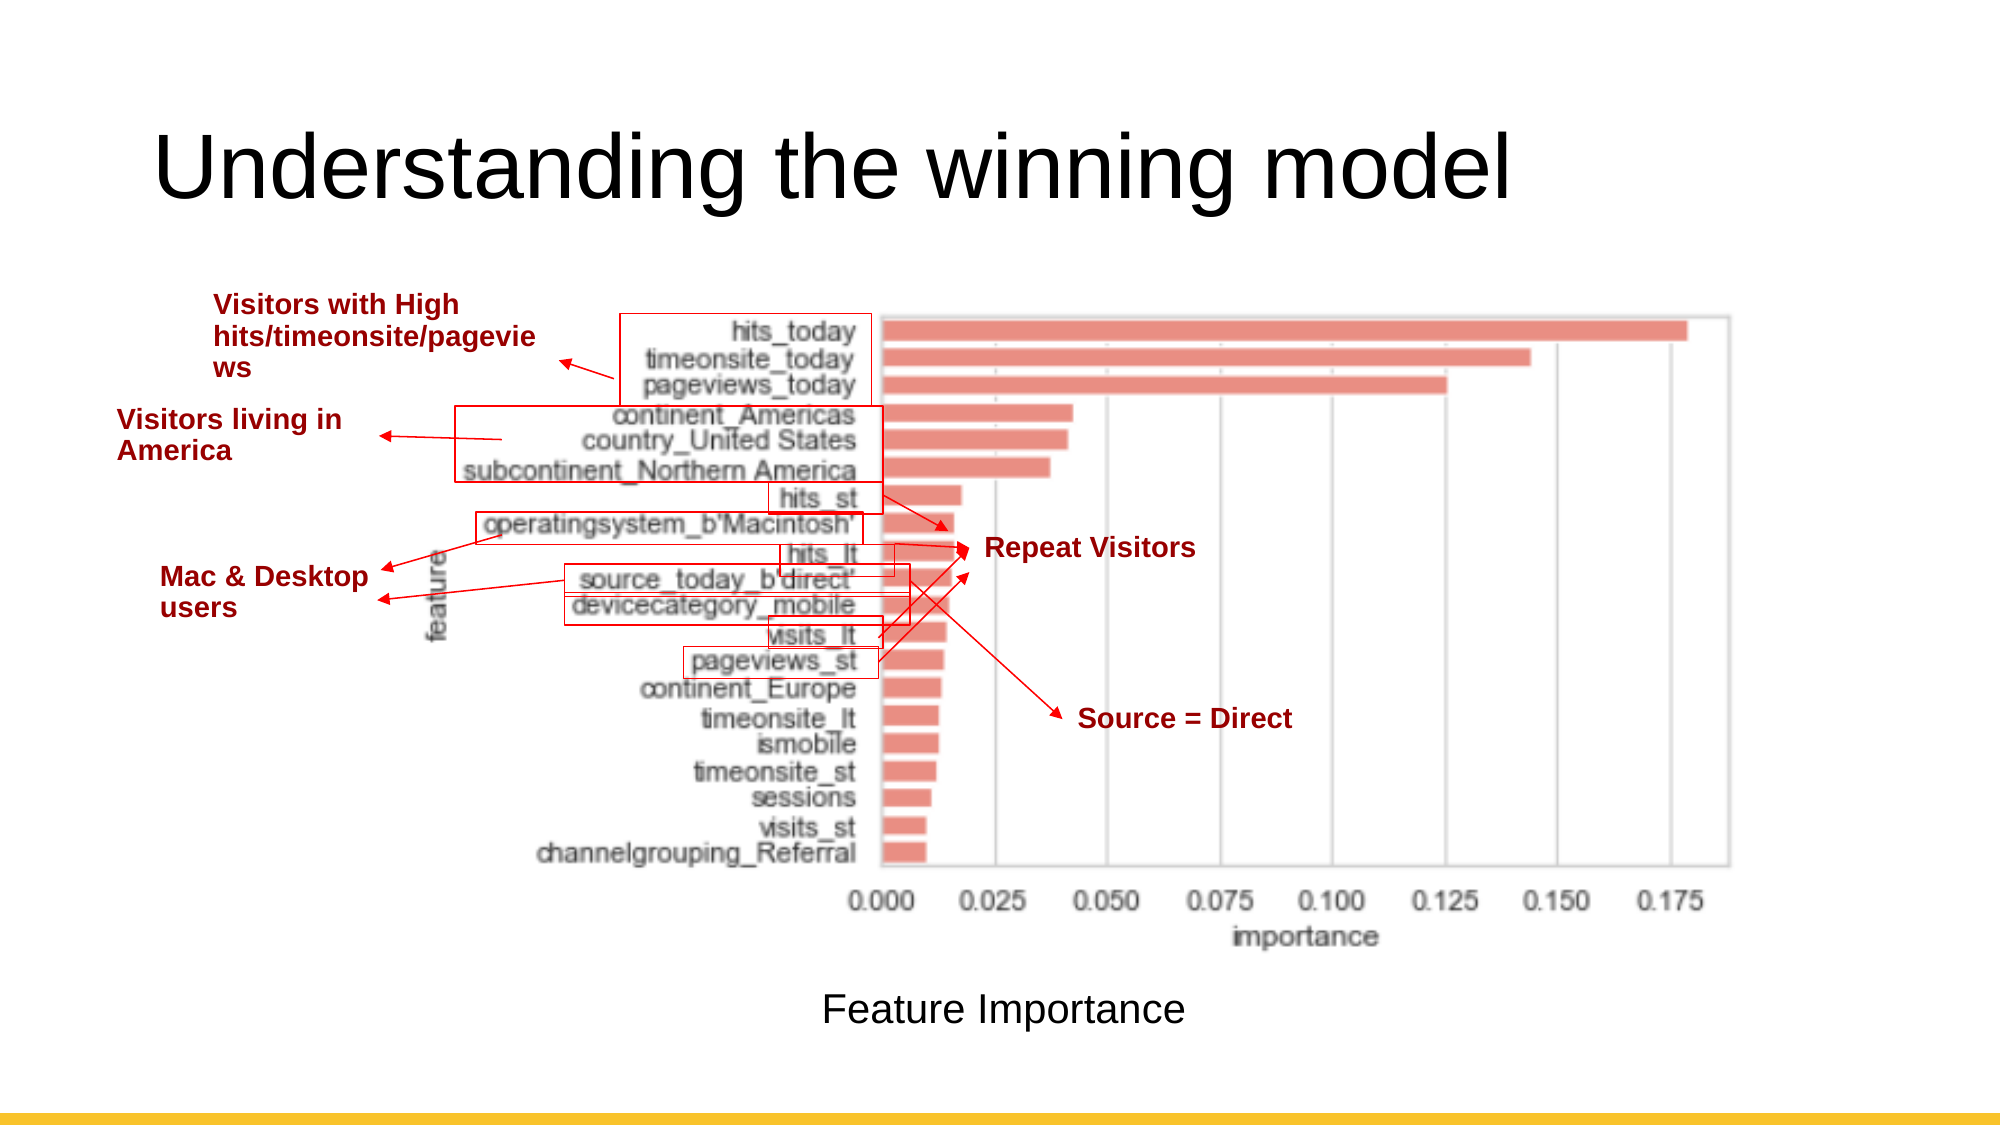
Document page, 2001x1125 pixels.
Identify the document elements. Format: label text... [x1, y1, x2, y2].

title Understanding the winning model [137, 59, 1863, 278]
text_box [380, 534, 503, 571]
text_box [882, 494, 949, 532]
list Visitors living in America [101, 389, 388, 482]
list Visitors with High hits/timeonsite/pageviews [198, 290, 392, 384]
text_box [376, 580, 565, 601]
text_box [0, 1113, 2000, 1125]
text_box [878, 547, 970, 571]
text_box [894, 543, 970, 547]
list Mac & Desktop users [145, 546, 388, 640]
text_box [378, 435, 503, 440]
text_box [878, 571, 970, 663]
title Feature Importance [340, 971, 1679, 1048]
picture [393, 290, 1766, 994]
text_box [558, 360, 615, 379]
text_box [909, 580, 1063, 720]
